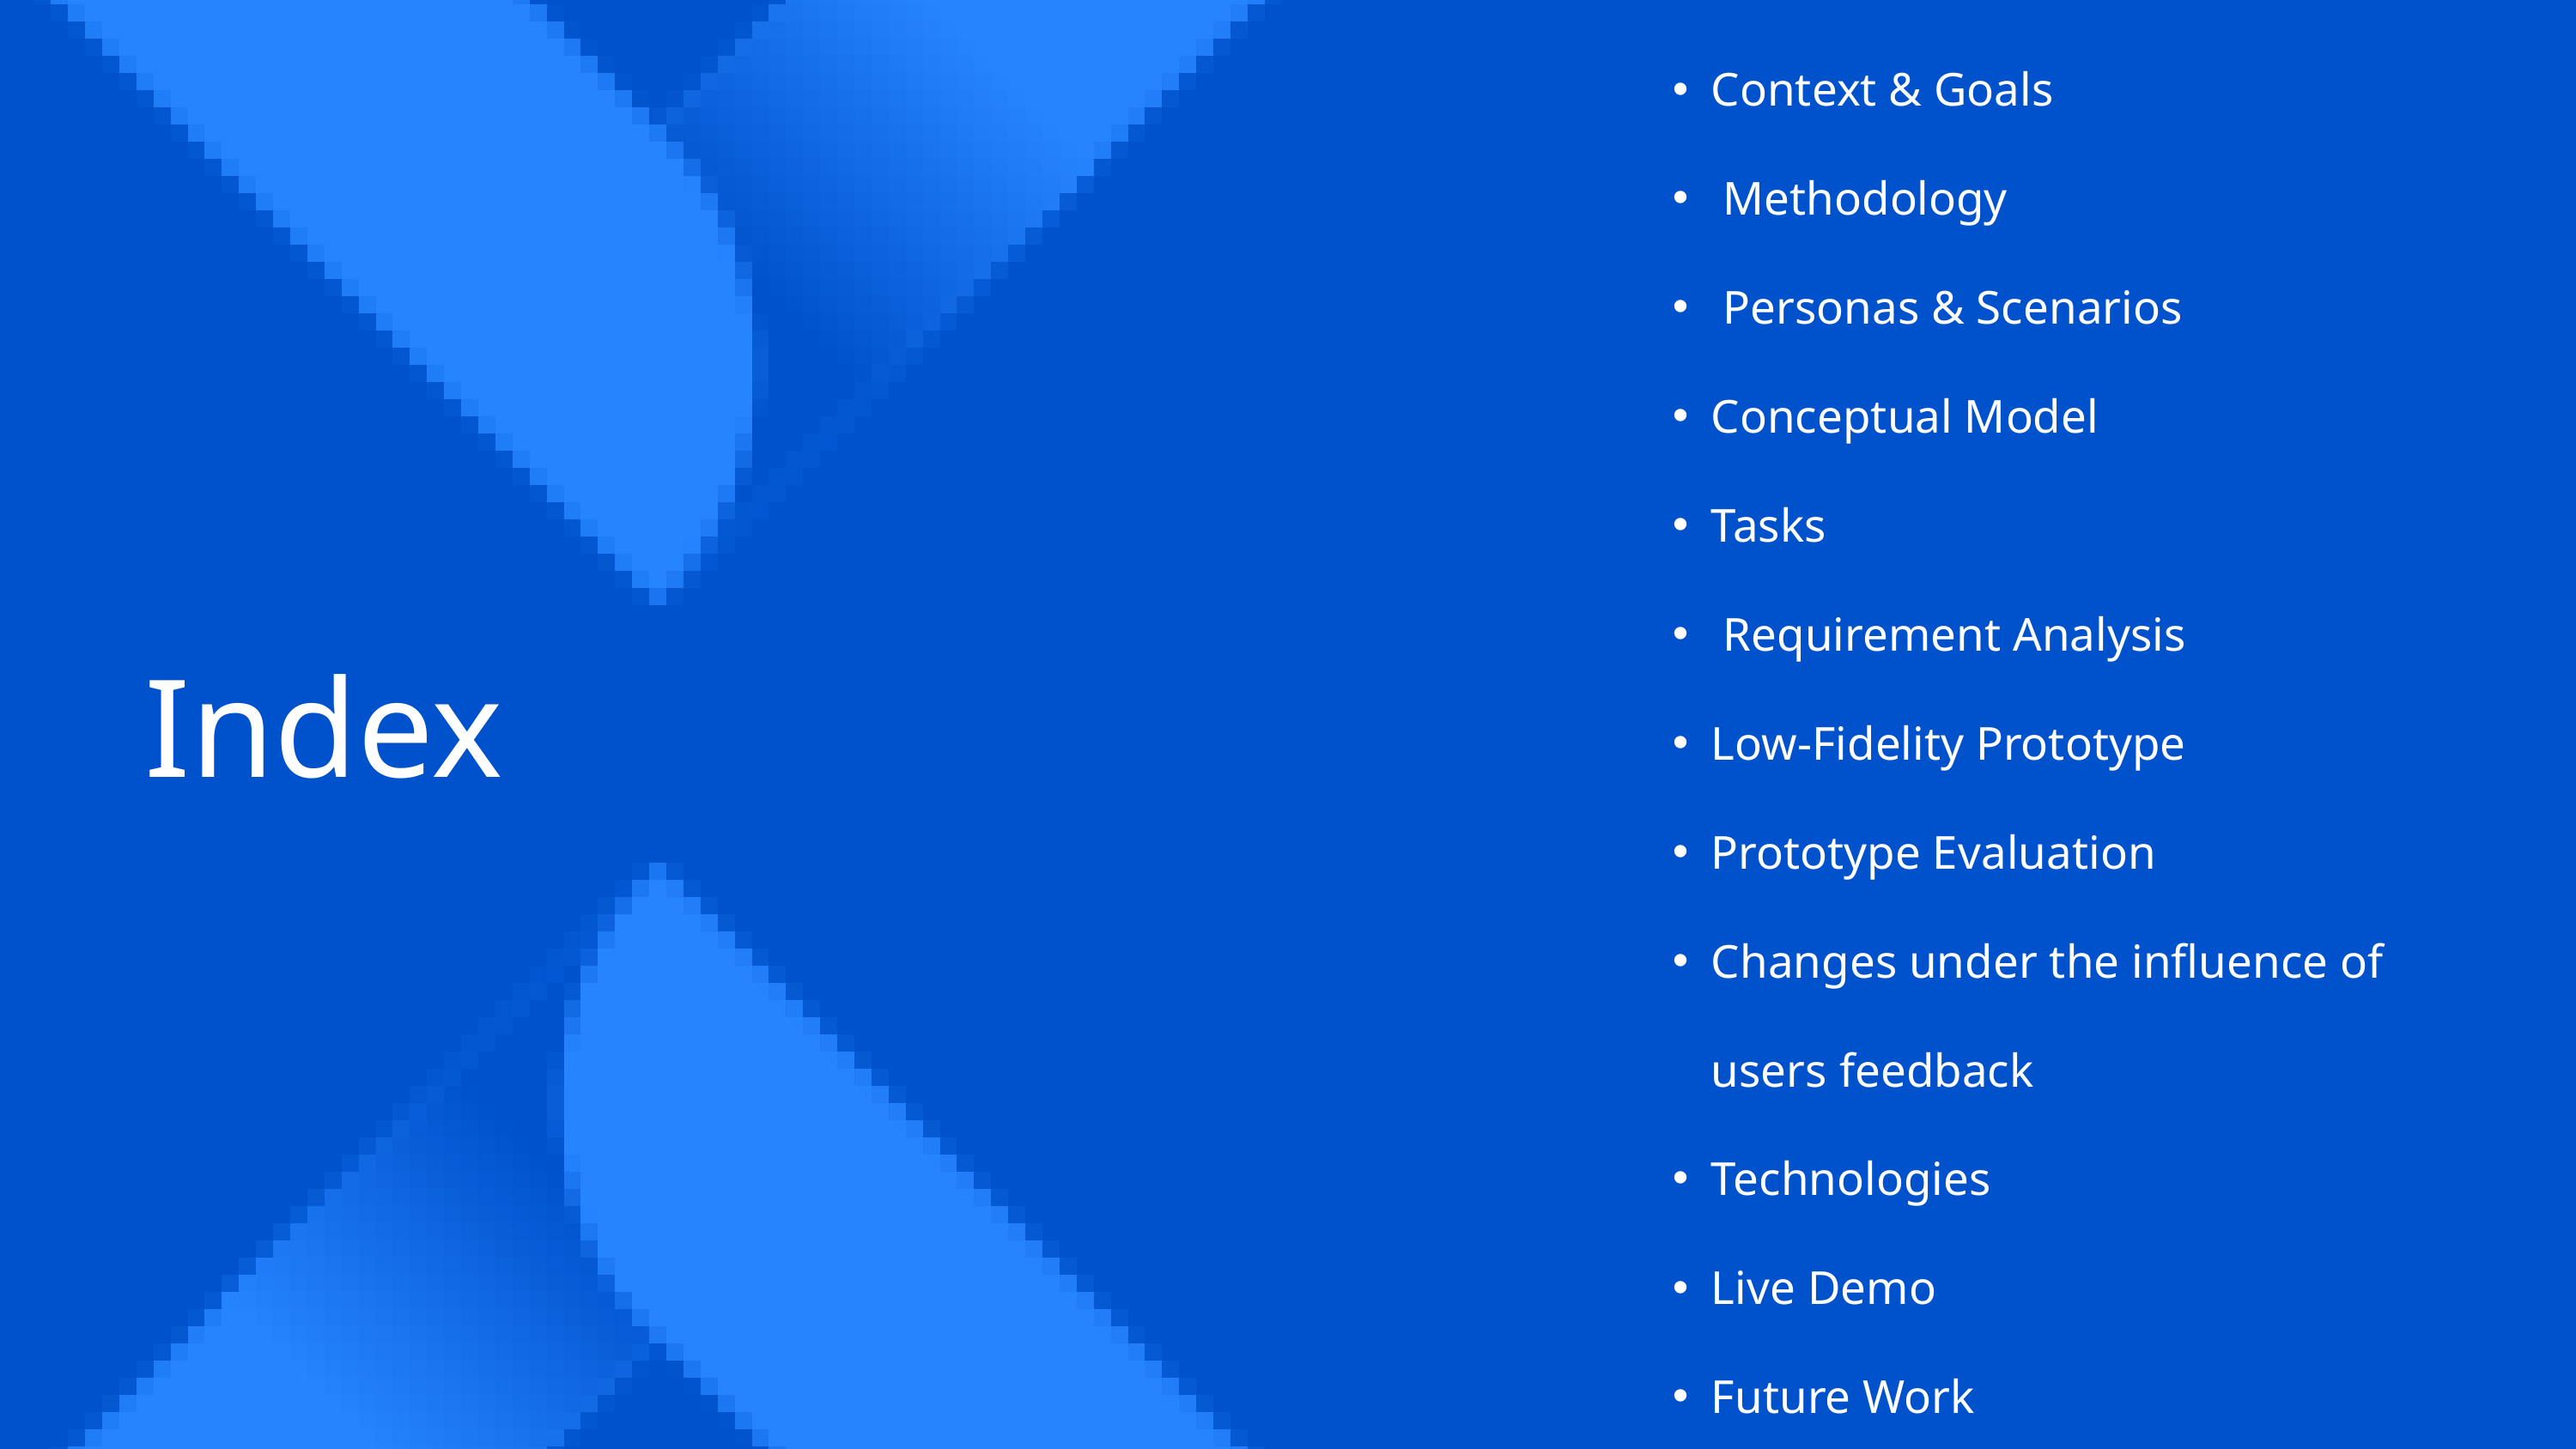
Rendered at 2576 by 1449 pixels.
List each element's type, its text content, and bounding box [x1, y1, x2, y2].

text_box Index [144, 646, 1339, 804]
text_box Context & Goals Methodology Personas & Scenarios Conceptual Model Tasks Requirement Analysis Low-Fidelity Prototype Prototype Evaluation Changes under the influence of users feedback Technologies Live Demo Future Work [1633, 6, 2432, 1423]
picture [0, 863, 1317, 1449]
picture [0, 0, 1317, 605]
